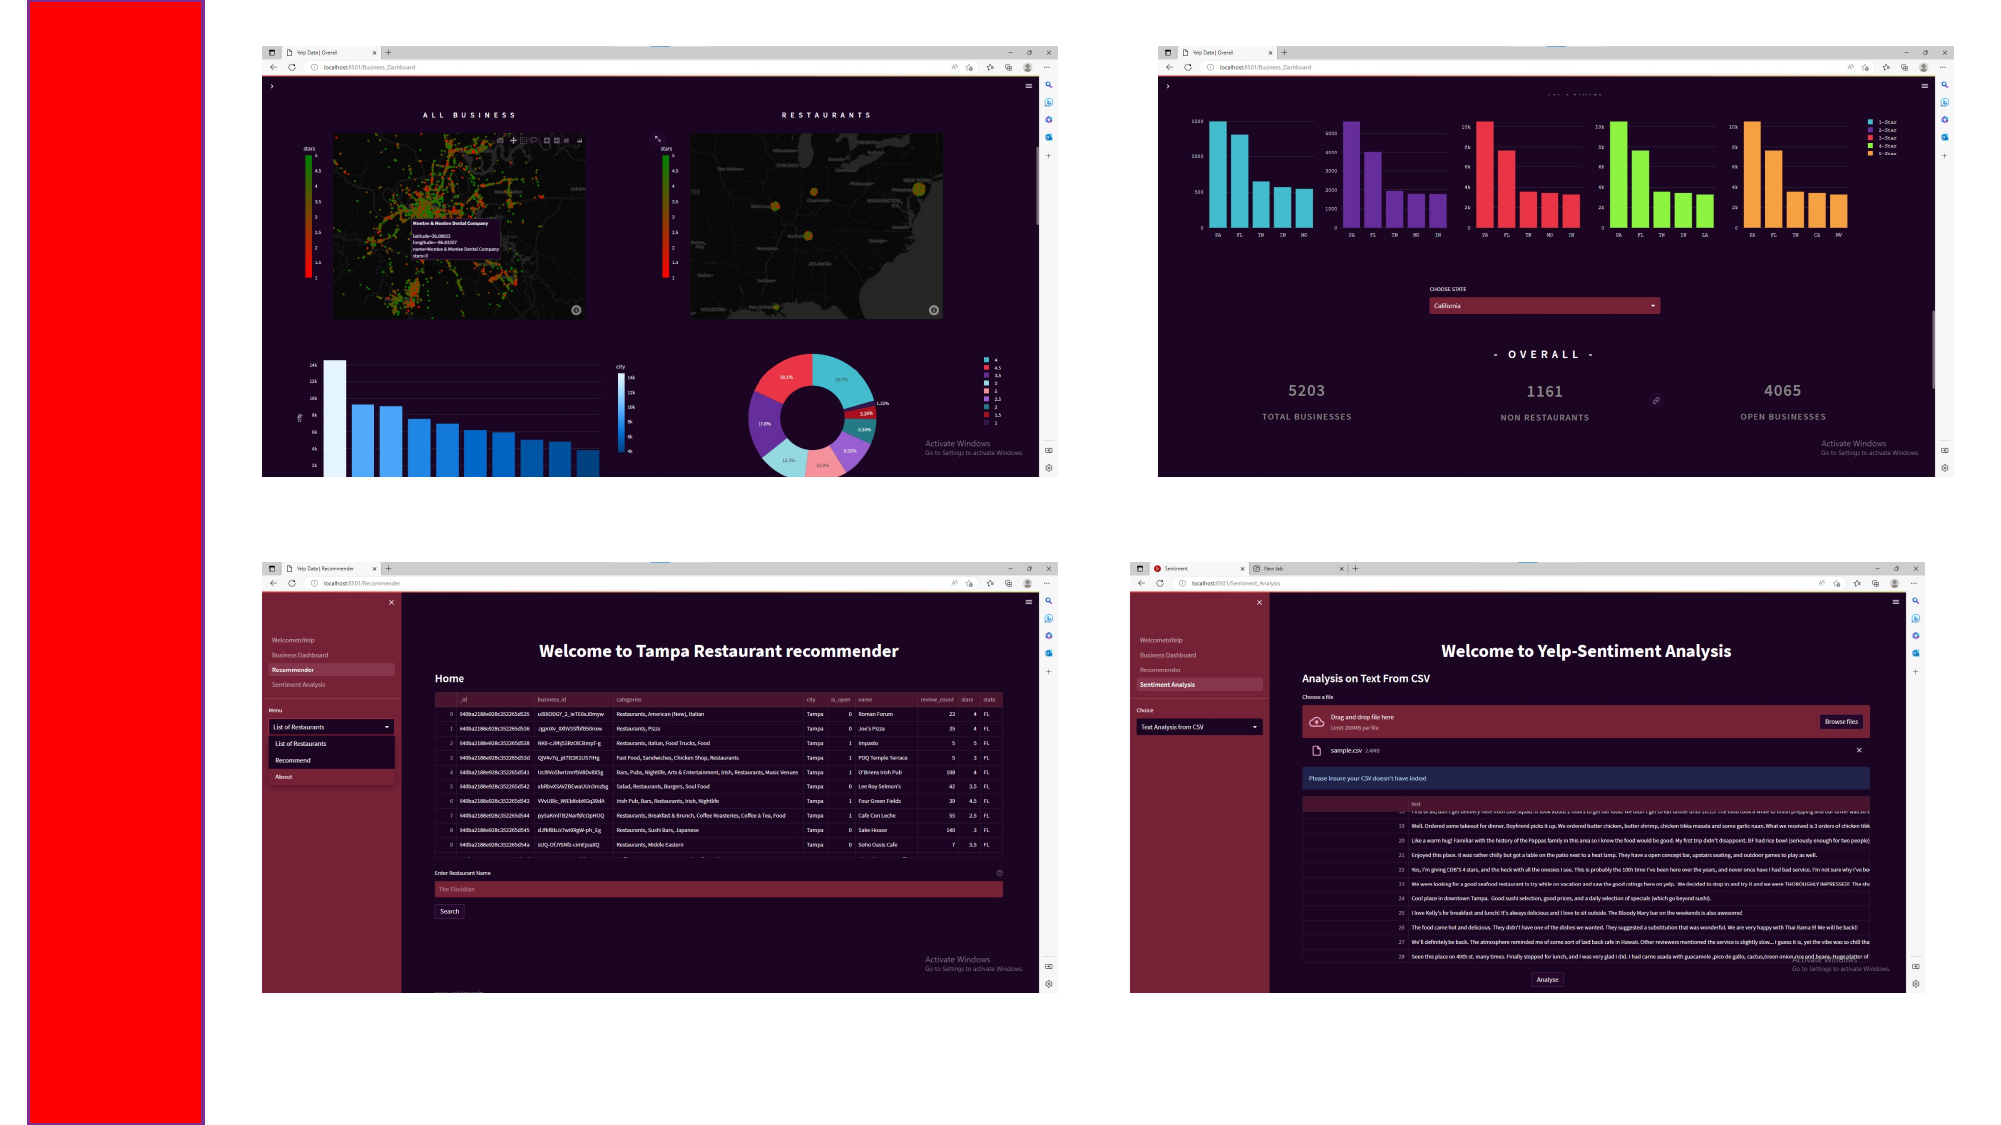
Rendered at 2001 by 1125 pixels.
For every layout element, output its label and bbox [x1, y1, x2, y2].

picture [205, 0, 2000, 1125]
picture [0, 0, 27, 1125]
text_box [27, 0, 205, 1125]
